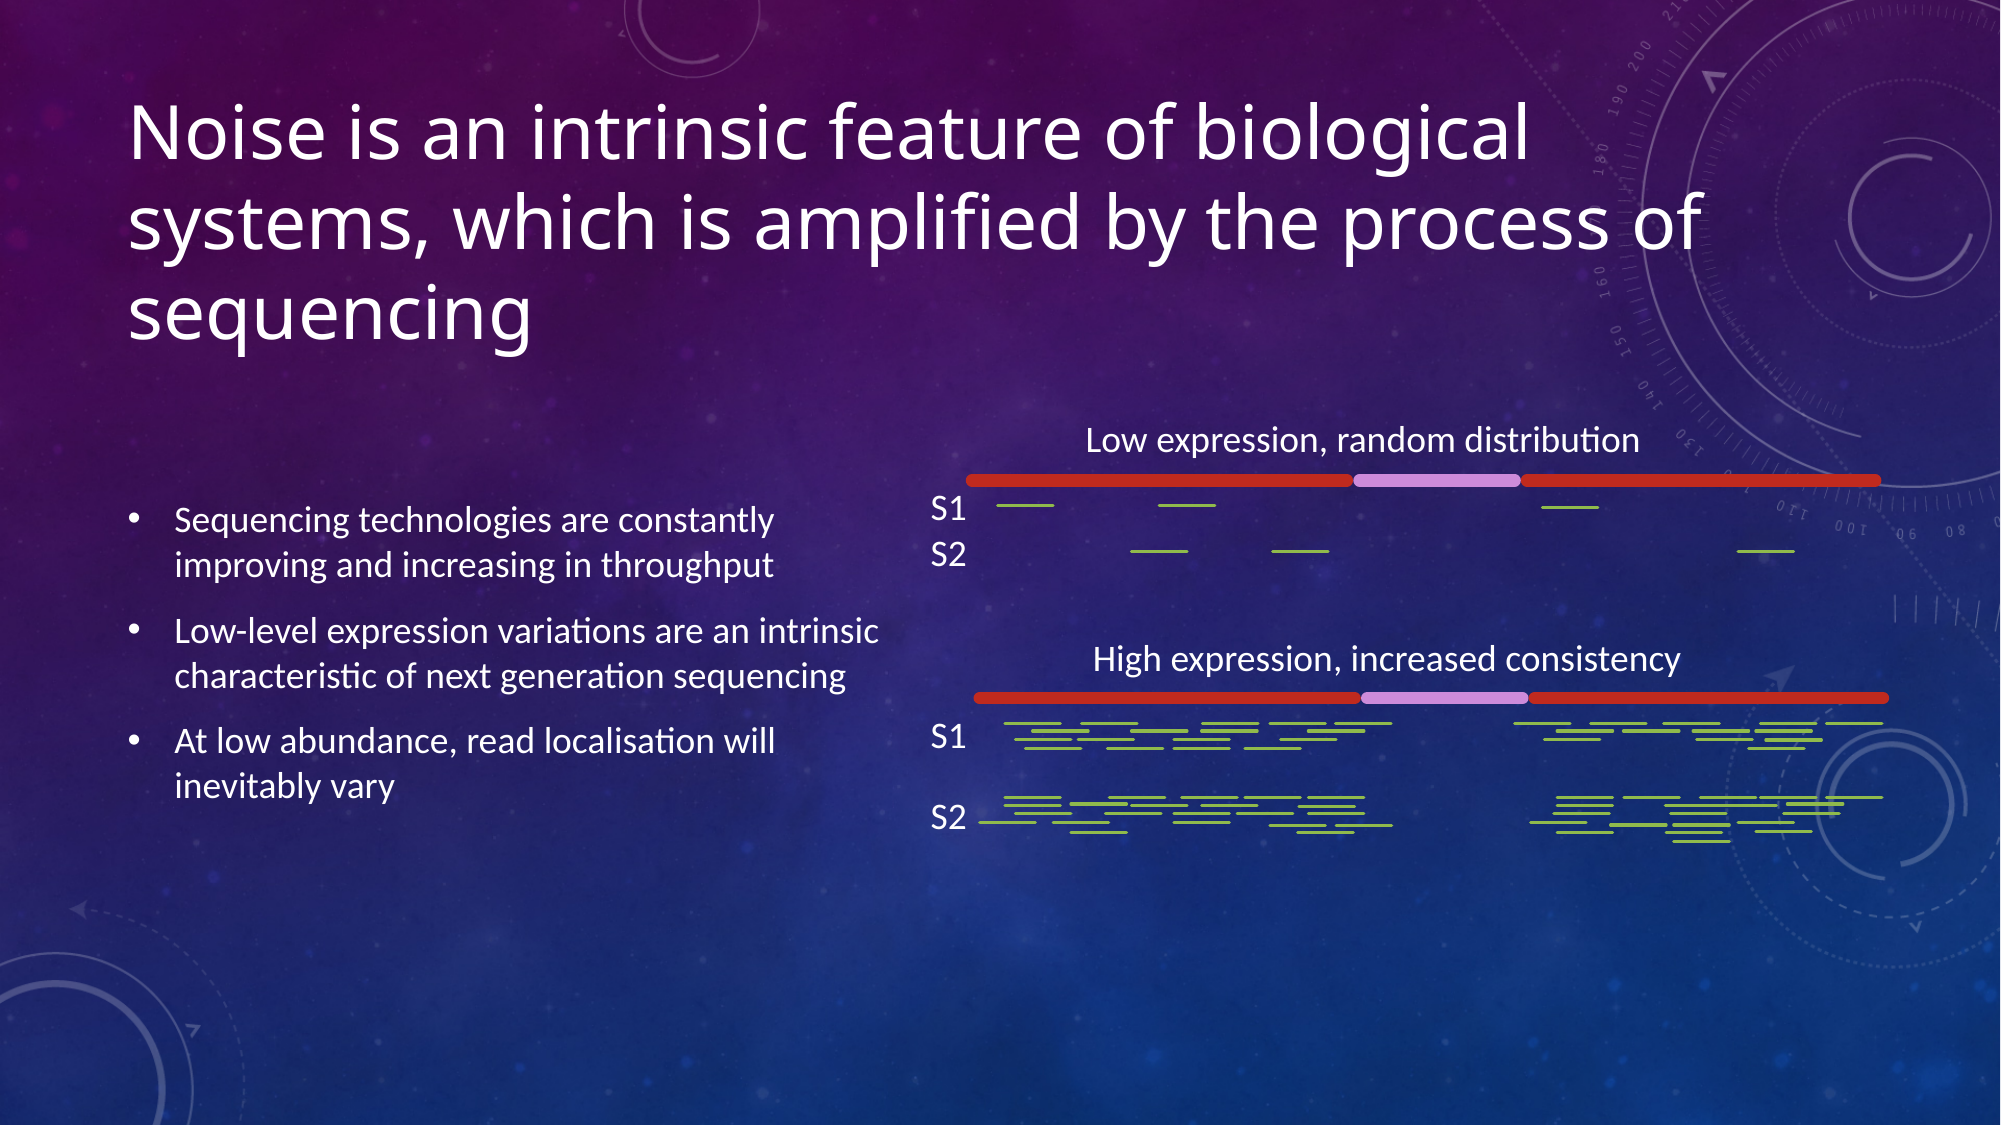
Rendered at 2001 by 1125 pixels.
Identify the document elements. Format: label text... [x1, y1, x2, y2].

list Sequencing technologies are constantly improving and increasing in throughput Low-level expression variations are an intrinsic characteristic of next generation sequencing At low abundance, read localisation will inevitably vary [112, 351, 932, 950]
picture [0, 0, 2001, 1125]
title Noise is an intrinsic feature of biological systems, which is amplified by the process of sequencing [112, 99, 1775, 339]
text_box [915, 407, 1884, 846]
